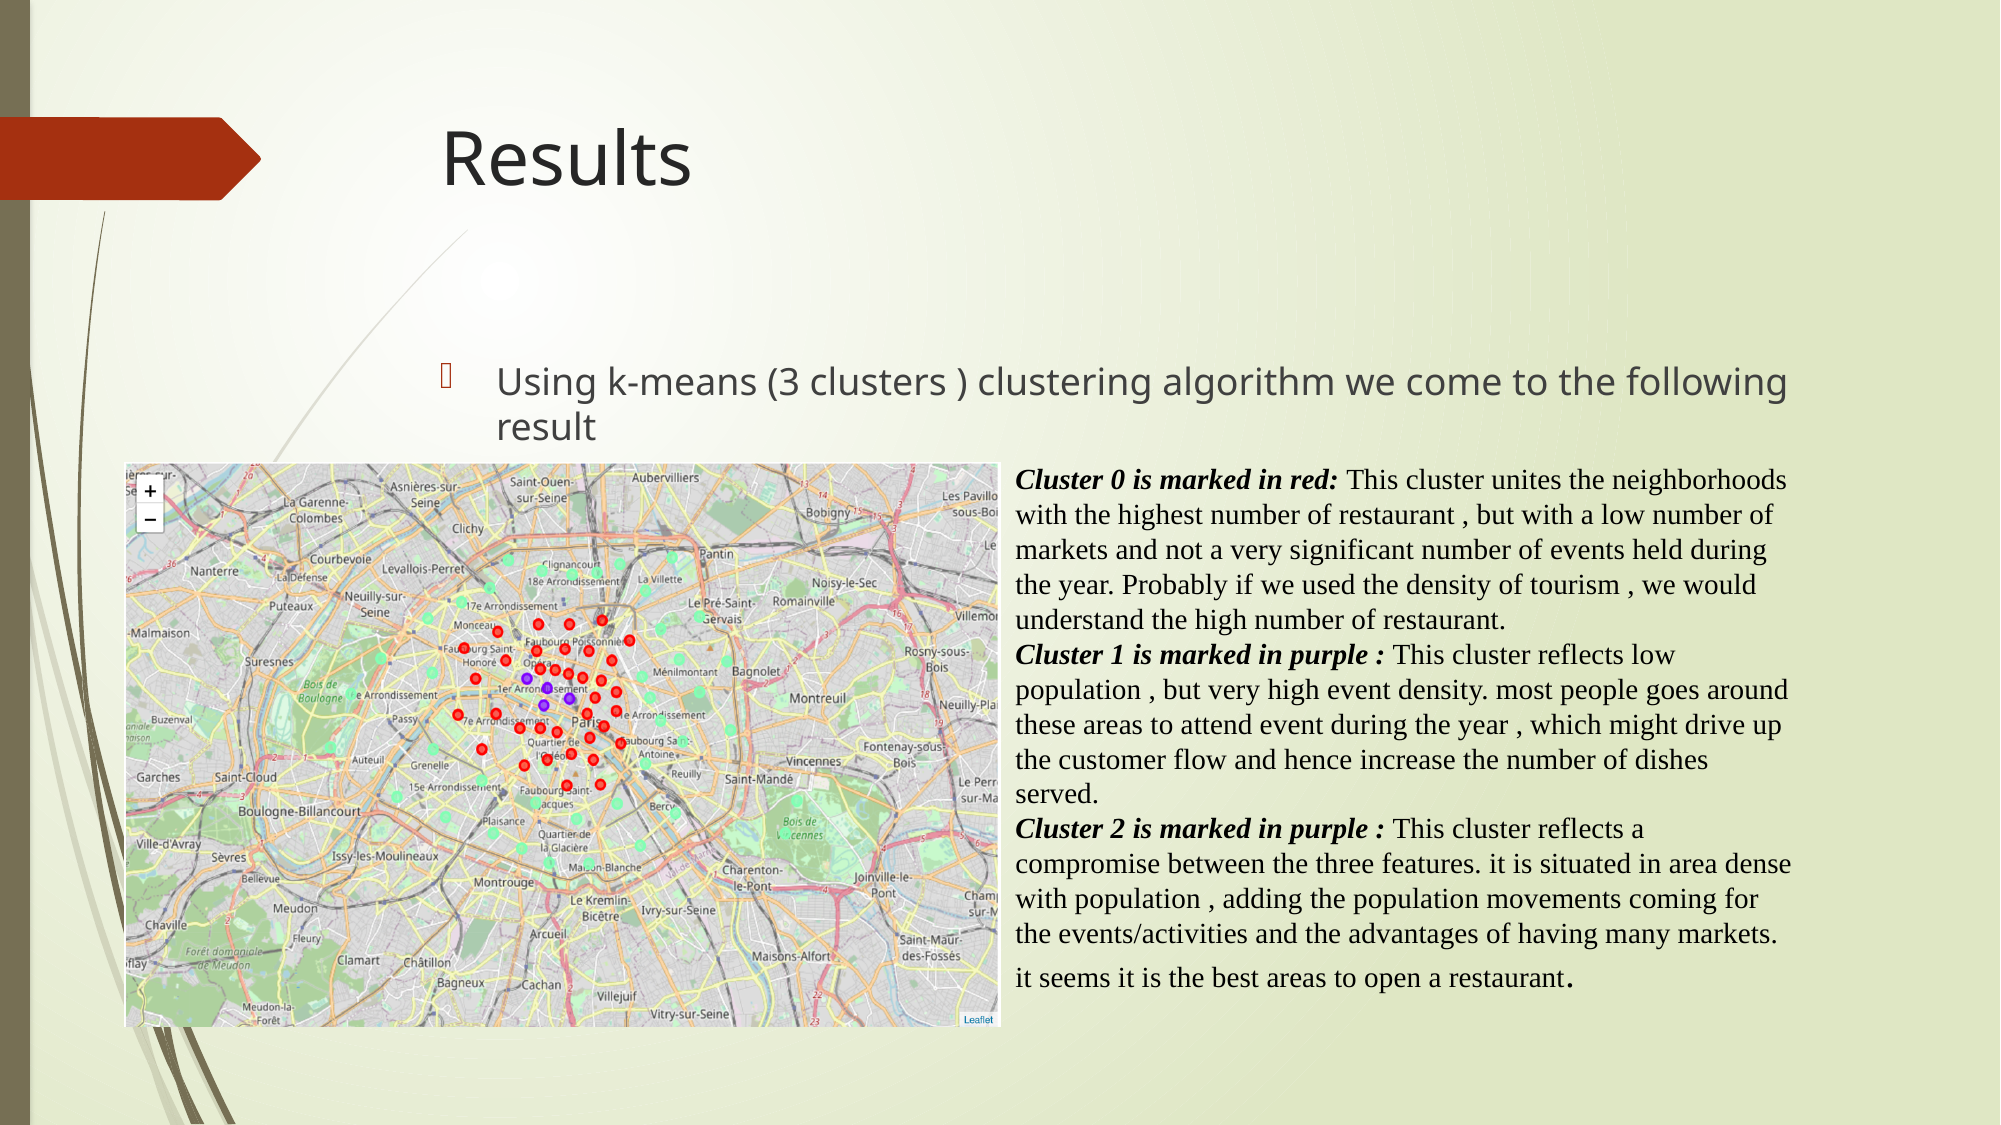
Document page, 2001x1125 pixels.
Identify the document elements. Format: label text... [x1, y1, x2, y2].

text_box Cluster 0 is marked in red: This cluster unites the neighborhoods with the highest number of restaurant , but with a low number of markets and not a very significant number of events held during the year. Probably if we used the density of tourism , we would understand the high number of restaurant. Cluster 1 is marked in purple : This cluster reflects low population , but very high event density. most people goes around these areas to attend event during the year , which might drive up the customer flow and hence increase the number of dishes served. Cluster 2 is marked in purple : This cluster reflects a compromise between the three features. it is situated in area dense with population , adding the population movements coming for the events/activities and the advantages of having many markets. it seems it is the best areas to open a restaurant. [1000, 452, 1810, 1002]
picture [124, 462, 1001, 1027]
list Using k-means (3 clusters ) clustering algorithm we come to the following result [424, 350, 1888, 970]
title Results [425, 102, 1888, 313]
